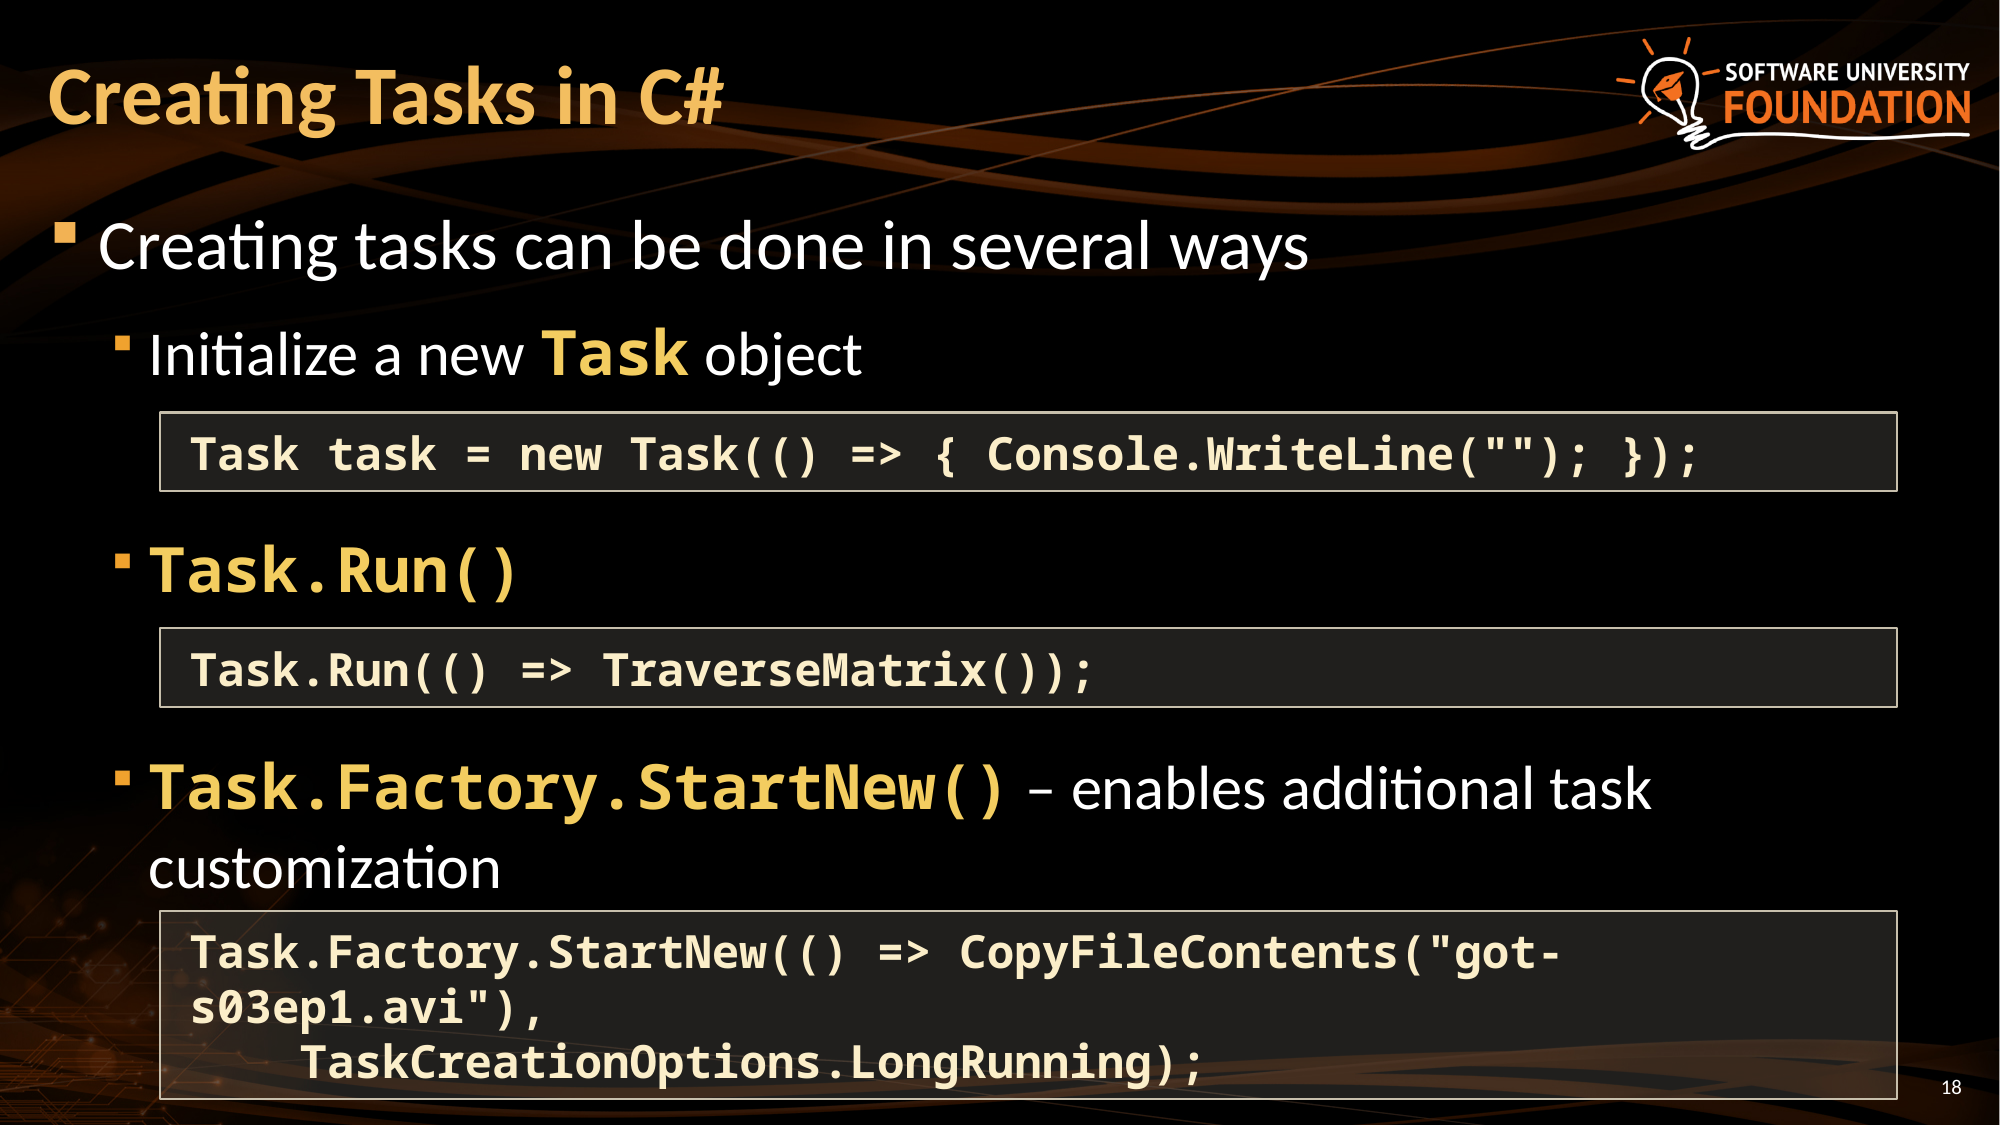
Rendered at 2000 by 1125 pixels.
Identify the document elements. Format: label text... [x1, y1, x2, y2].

title Creating Tasks in C# [30, 6, 1602, 189]
text_box Task.Factory.StartNew(() => CopyFileContents("got-s03ep1.avi"), TaskCreationOptions.LongRunning); [159, 910, 1898, 1100]
picture [0, 0, 2000, 1125]
list Creating tasks can be done in several ways Initialize a new Task object Task.Run() Task.Factory.StartNew() – enables additional task customization [31, 188, 1968, 1103]
text_box Task task = new Task(() => { Console.WriteLine(""); }); [159, 412, 1898, 492]
text_box Task.Run(() => TraverseMatrix()); [159, 628, 1898, 708]
